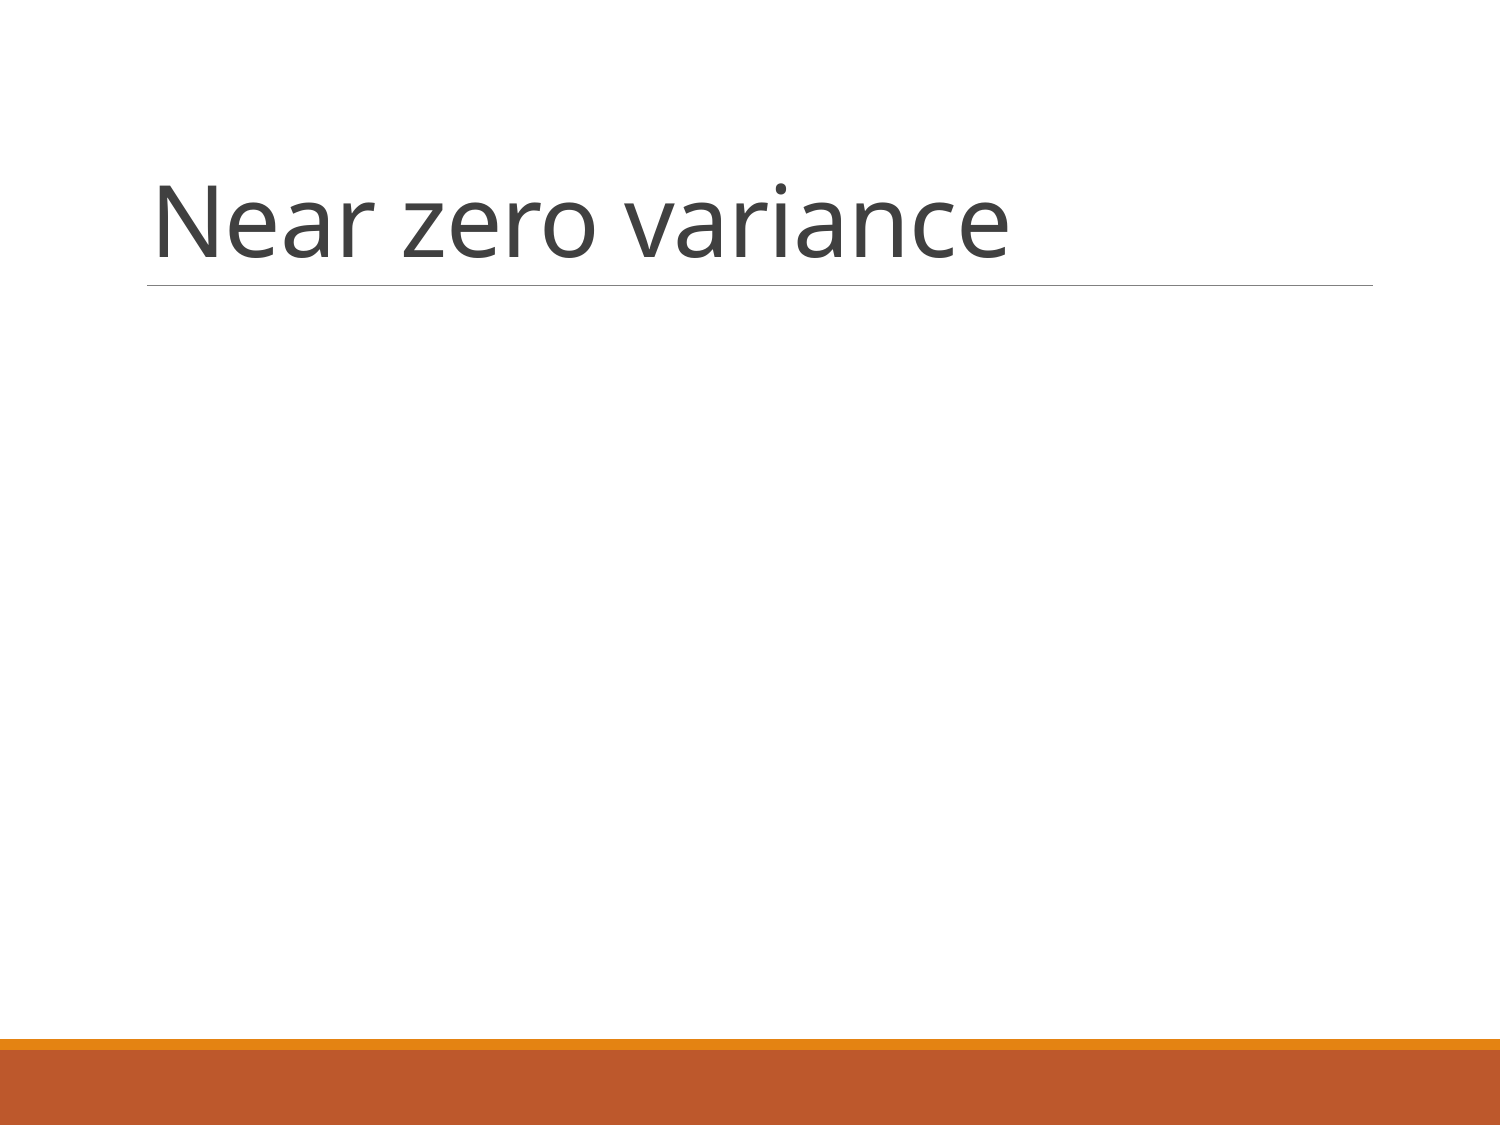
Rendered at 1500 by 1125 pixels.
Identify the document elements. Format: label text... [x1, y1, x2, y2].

title Near zero variance [135, 47, 1373, 285]
